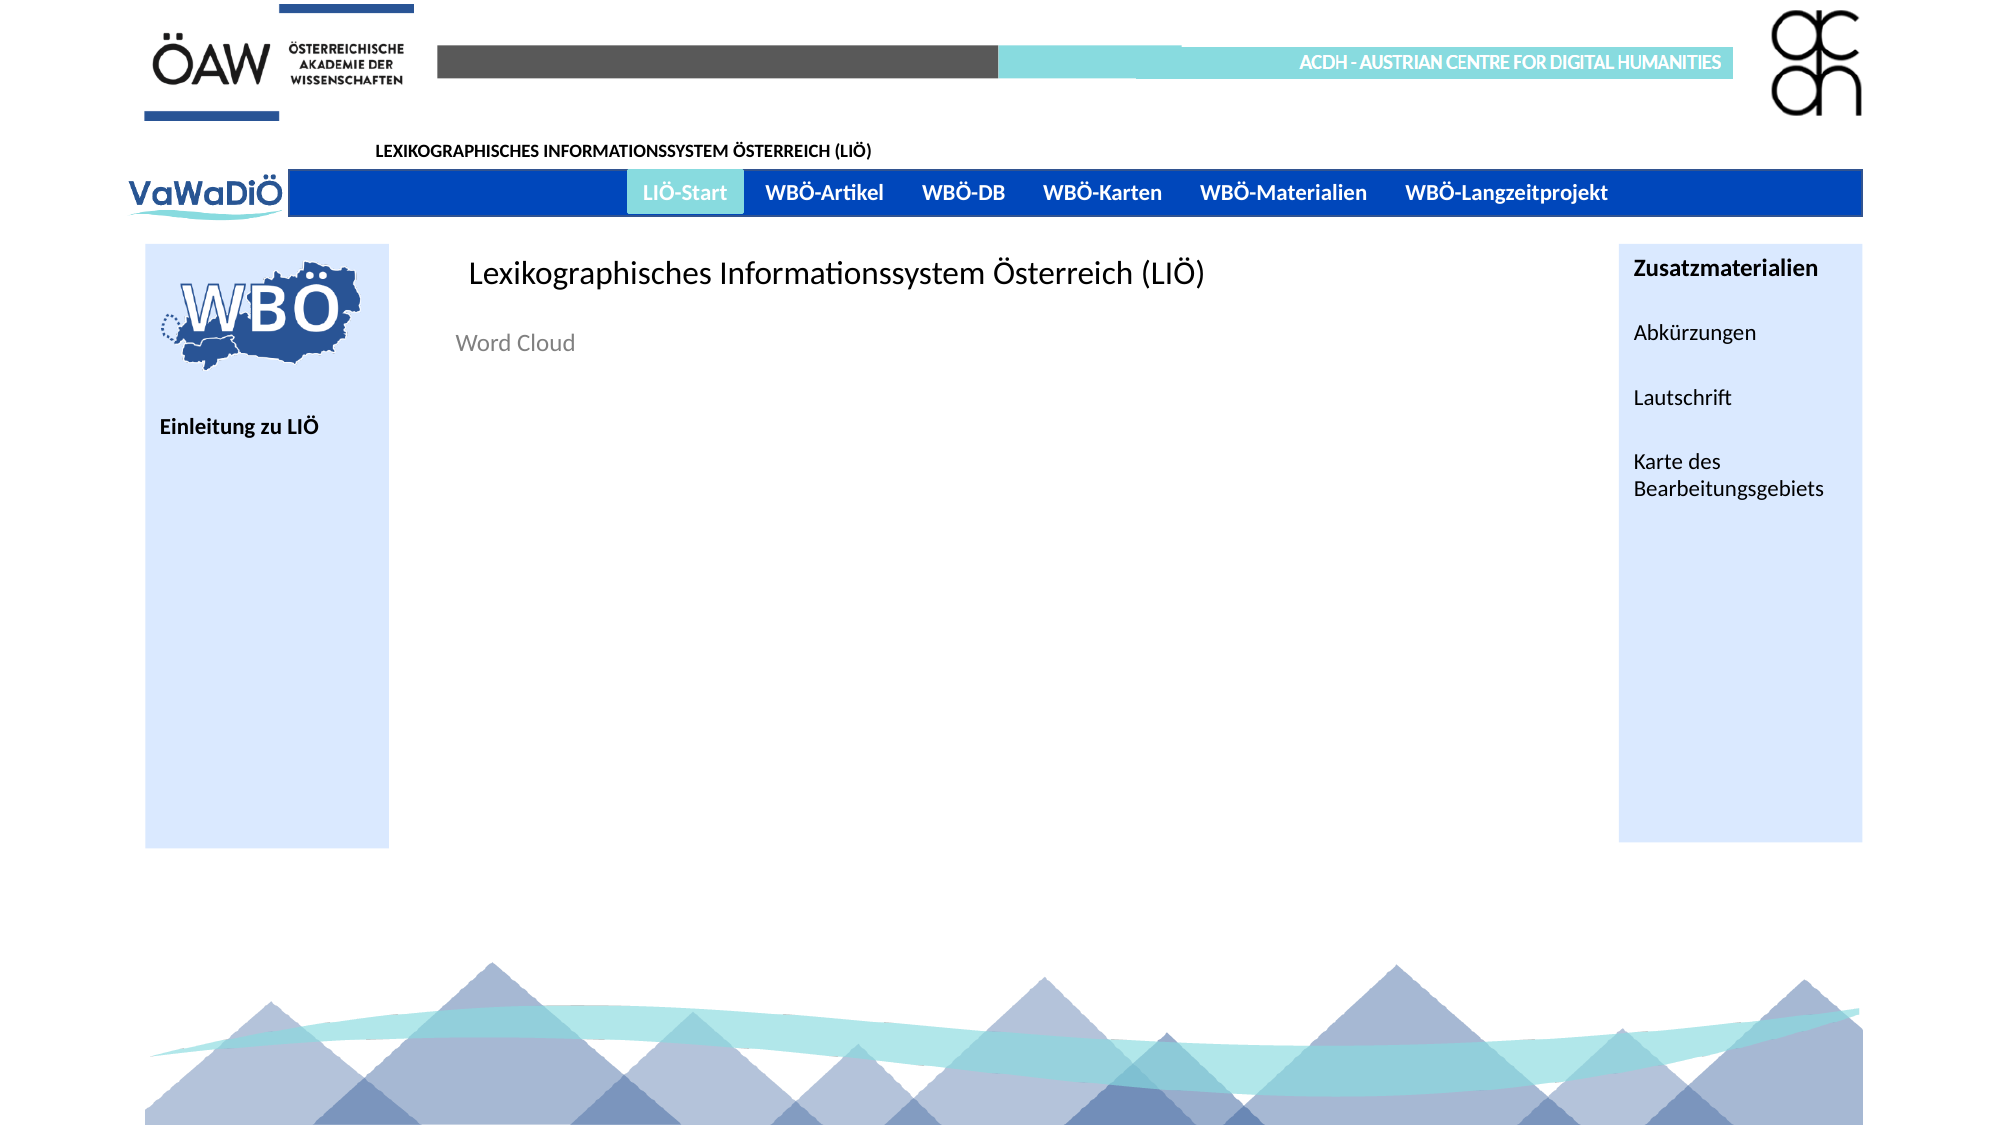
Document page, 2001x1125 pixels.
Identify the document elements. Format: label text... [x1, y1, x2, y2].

picture [145, 946, 1863, 1125]
picture [1136, 0, 1863, 124]
text_box WBÖ-Karten [1028, 170, 1178, 213]
text_box LEXIKOGRAPHISCHES INFORMATIONSSYSTEM ÖSTERREICH (LIÖ) [360, 131, 887, 169]
text_box WBÖ-Artikel [750, 170, 900, 213]
text_box WBÖ-DB [907, 170, 1021, 213]
text_box WBÖ-Materialien [1185, 170, 1383, 213]
text_box [288, 169, 1863, 217]
picture [126, 168, 284, 230]
text_box Word Cloud [440, 318, 1567, 364]
text_box Zusatzmaterialien Abkürzungen Lautschrift Karte des Bearbeitungsgebiets [1618, 243, 1863, 844]
picture [161, 260, 361, 371]
text_box WBÖ-Langzeitprojekt [1390, 170, 1624, 213]
picture [137, 0, 737, 124]
text_box Lexikographisches Informationssystem Österreich (LIÖ) [454, 243, 1222, 299]
text_box LIÖ-Start [628, 170, 743, 213]
text_box Einleitung zu LIÖ [144, 243, 390, 849]
